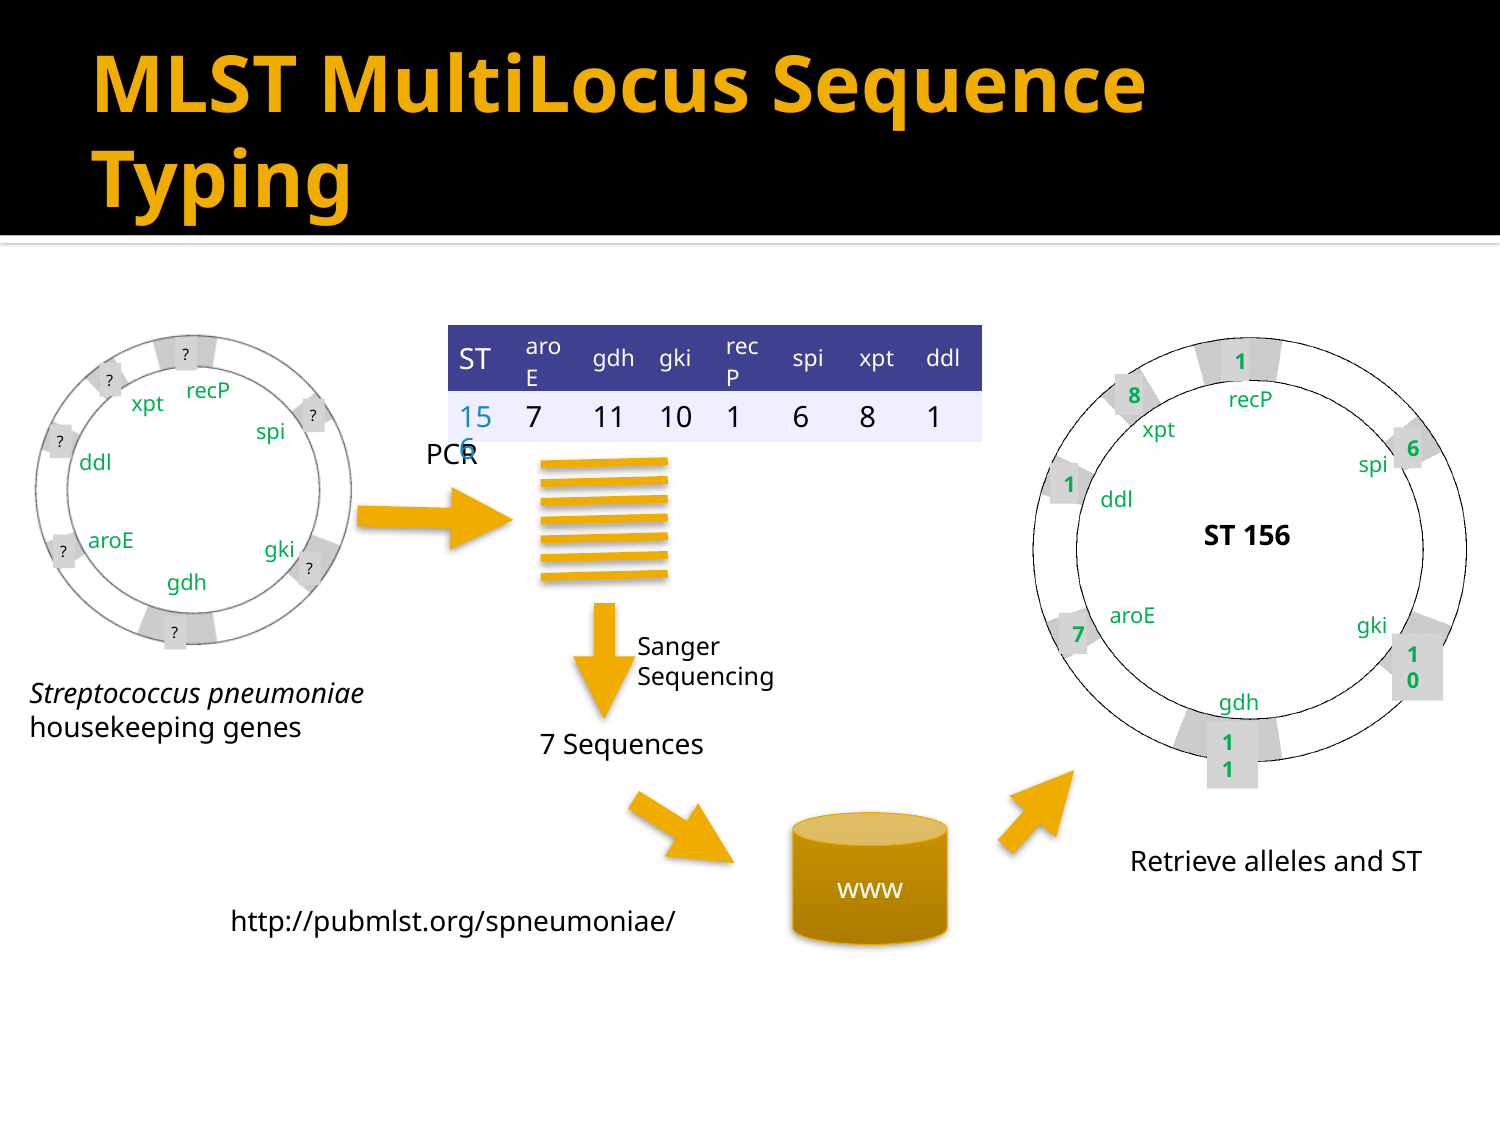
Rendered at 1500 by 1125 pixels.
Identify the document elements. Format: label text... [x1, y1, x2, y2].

text_box Retrieve alleles and ST [1114, 835, 1437, 885]
table_cell 1 [715, 391, 781, 442]
table_cell 156 [448, 391, 514, 442]
table_header ddl [915, 325, 982, 391]
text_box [540, 461, 668, 465]
table_header gki [648, 325, 715, 391]
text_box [540, 554, 668, 559]
table_header gdh [581, 325, 648, 391]
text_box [540, 573, 668, 577]
text_box Sanger Sequencing [622, 623, 790, 698]
table_cell 1 [915, 391, 982, 442]
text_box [1005, 769, 1075, 847]
table_cell 6 [781, 391, 848, 442]
table_cell 11 [581, 391, 648, 442]
title MLST MultiLocus Sequence Typing [75, 25, 1425, 231]
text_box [540, 479, 668, 484]
table_header xpt [848, 325, 915, 391]
table_header recP [715, 325, 781, 391]
picture [29, 329, 358, 651]
table_cell 8 [848, 391, 915, 442]
table_cell 10 [648, 391, 715, 442]
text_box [540, 498, 668, 502]
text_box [1024, 329, 1475, 790]
text_box PCR [411, 429, 493, 478]
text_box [357, 515, 514, 520]
text_box http://pubmlst.org/spneumoniae/ [215, 896, 692, 945]
table_header spi [781, 325, 848, 391]
table_header aroE [514, 325, 581, 391]
text_box 7 Sequences [524, 718, 726, 768]
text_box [540, 517, 668, 521]
table_header ST [448, 325, 514, 391]
table_cell 7 [514, 391, 581, 442]
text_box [633, 799, 735, 864]
text_box Streptococcus pneumoniae housekeeping genes [14, 667, 380, 750]
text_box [540, 536, 668, 540]
text_box www [792, 812, 948, 946]
